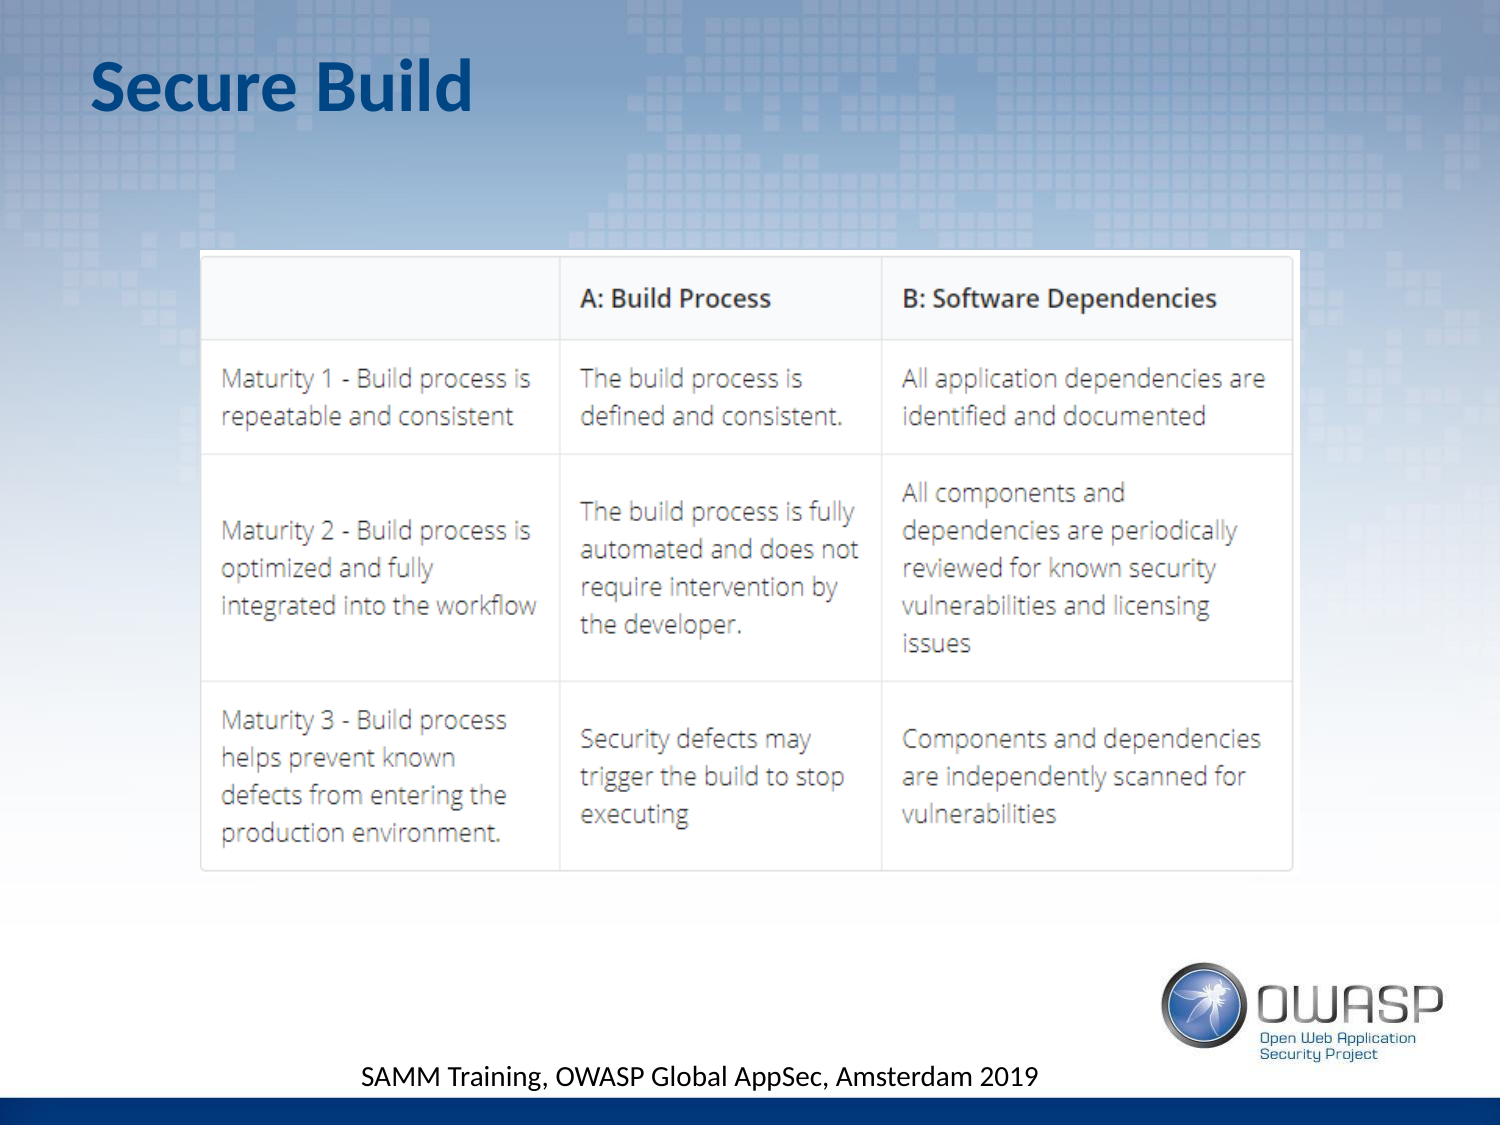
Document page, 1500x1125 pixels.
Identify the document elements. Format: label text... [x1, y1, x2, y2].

picture [0, 0, 1500, 1125]
title Secure Build [75, 45, 1425, 119]
footer SAMM Training, OWASP Global AppSec, Amsterdam 2019 [258, 1042, 1142, 1103]
